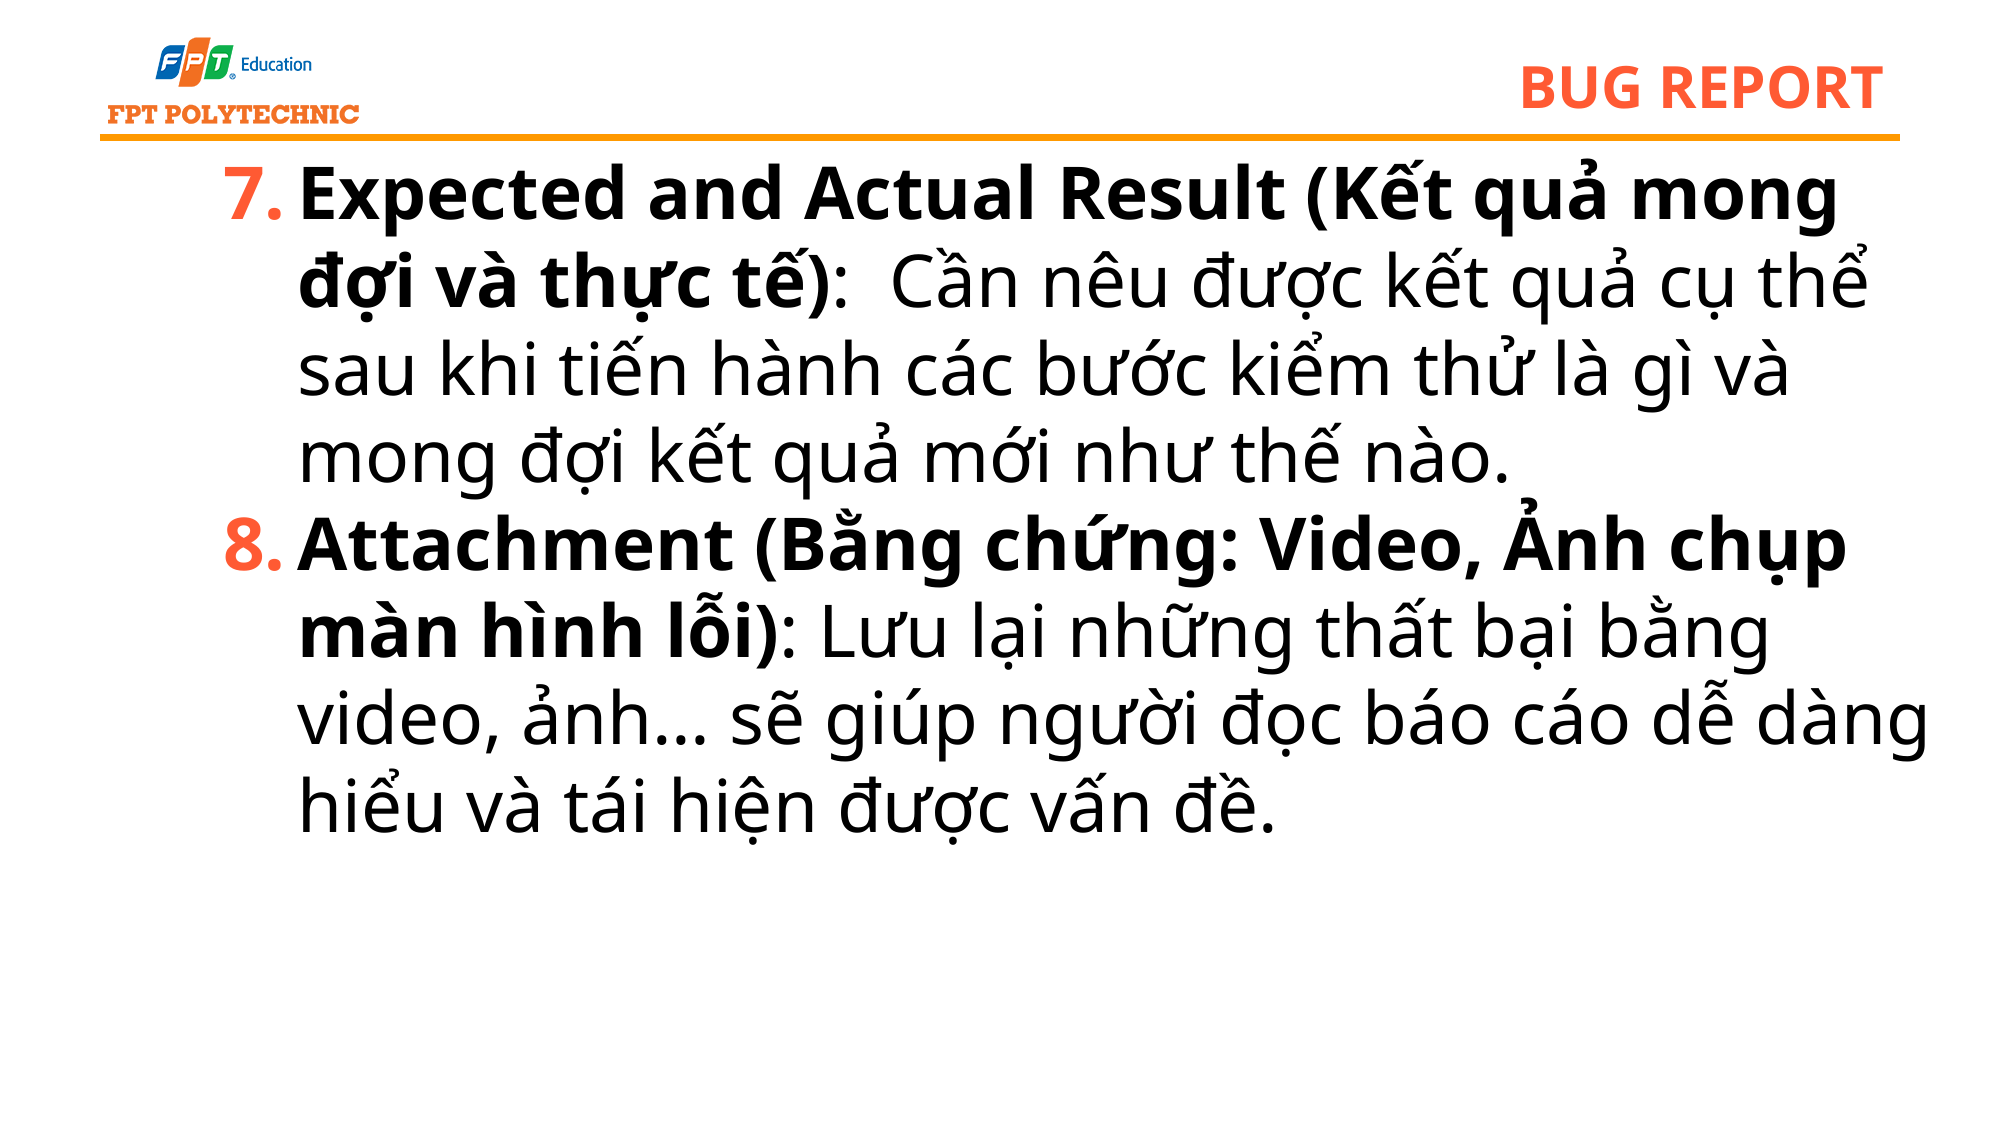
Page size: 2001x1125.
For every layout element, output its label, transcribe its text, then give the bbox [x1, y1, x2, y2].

title bug report [366, 45, 1900, 125]
picture [99, 25, 367, 134]
text_box Expected and Actual Result (Kết quả mong đợi và thực tế): Cần nêu được kết quả cụ thể sau khi tiến hành các bước kiểm thử là gì và mong đợi kết quả mới như thế nào. Attachment (Bằng chứng: Video, Ảnh chụp màn hình lỗi): Lưu lại những thất bại bằng video, ảnh… sẽ giúp người đọc báo cáo dễ dàng hiểu và tái hiện được vấn đề. [57, 139, 1988, 1087]
